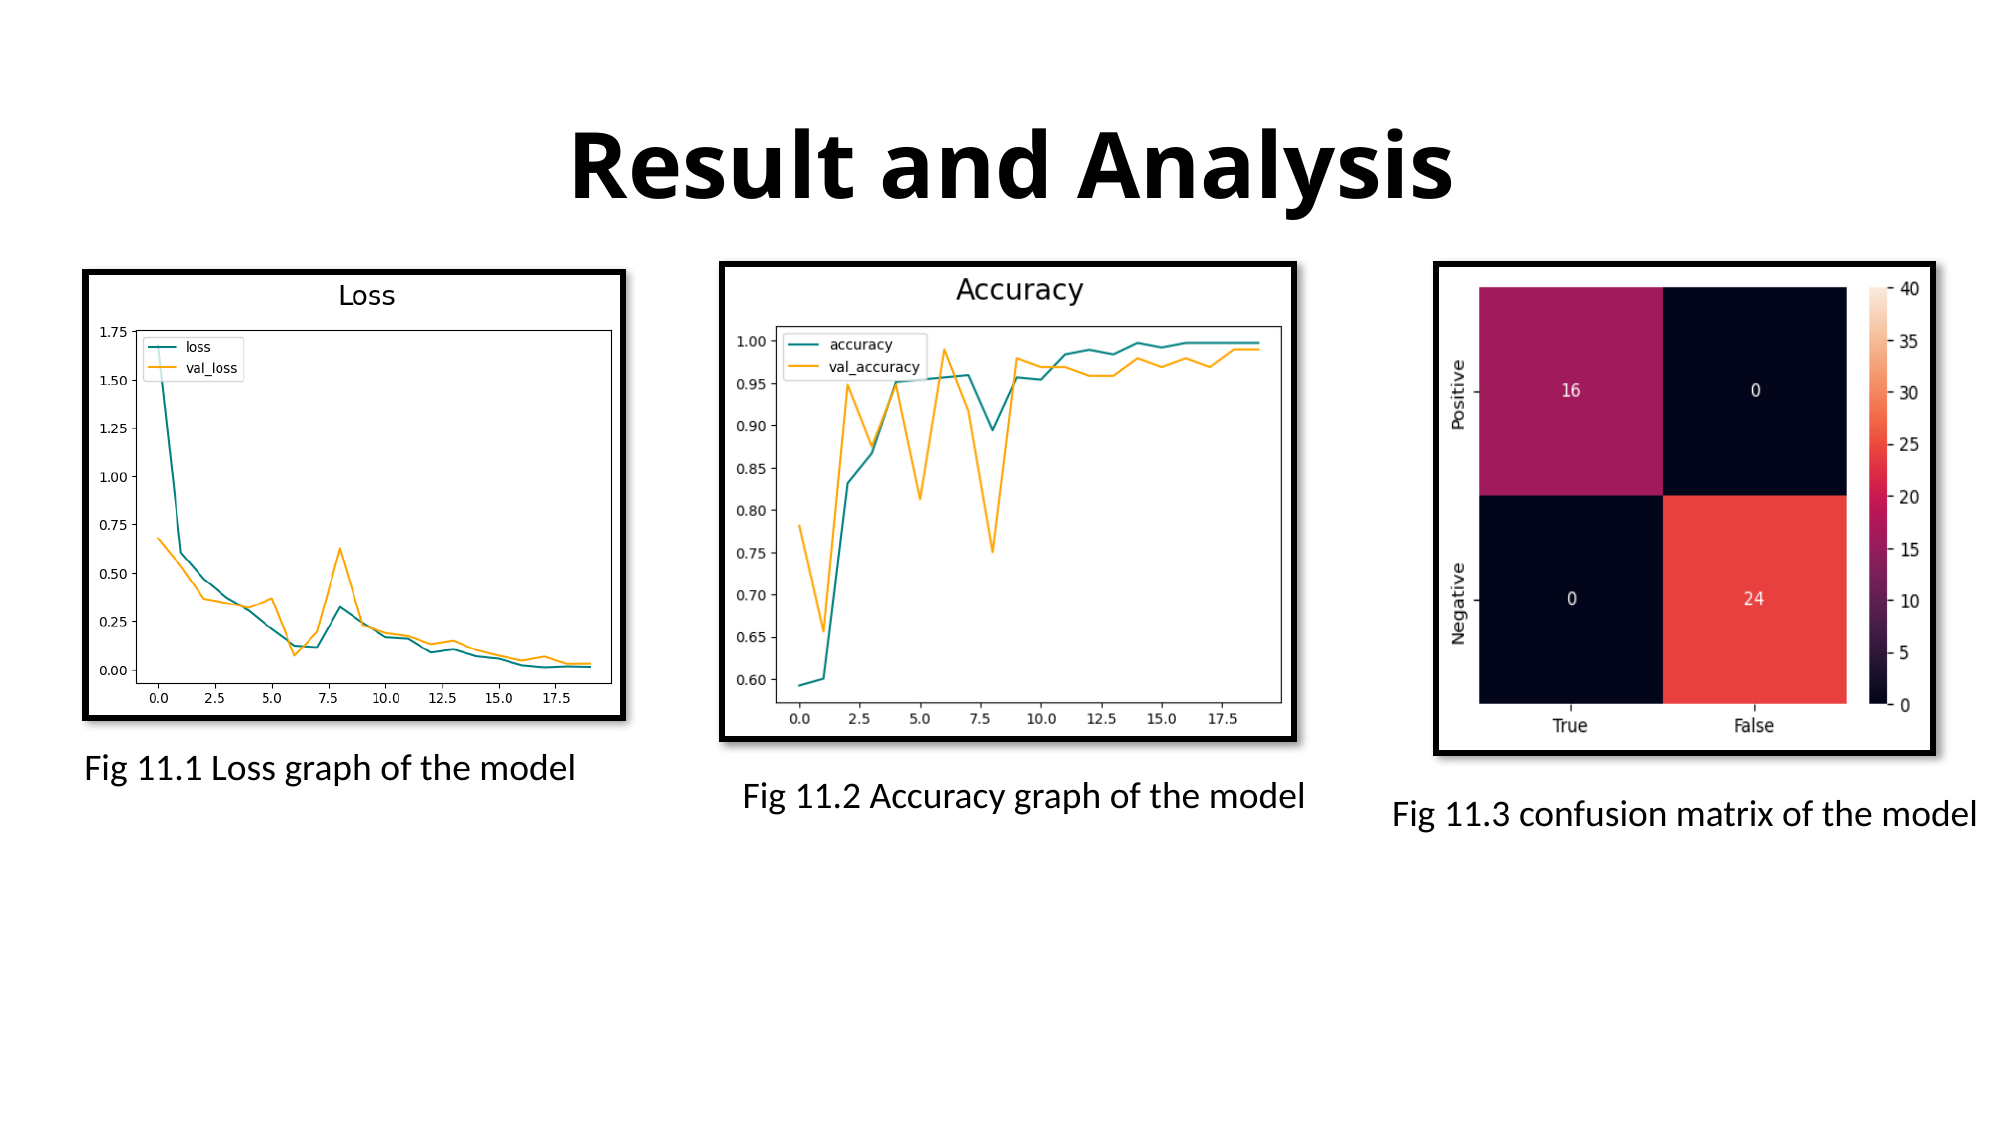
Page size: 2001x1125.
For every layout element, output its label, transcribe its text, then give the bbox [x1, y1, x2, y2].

title Result and Analysis [137, 59, 1863, 278]
text_box Fig 11.2 Accuracy graph of the model [728, 740, 1433, 823]
picture [725, 267, 1291, 737]
text_box Fig 11.1 Loss graph of the model [69, 712, 728, 795]
picture [88, 274, 620, 716]
picture [1439, 267, 1931, 750]
text_box Fig 11.3 confusion matrix of the model [1377, 759, 2000, 842]
